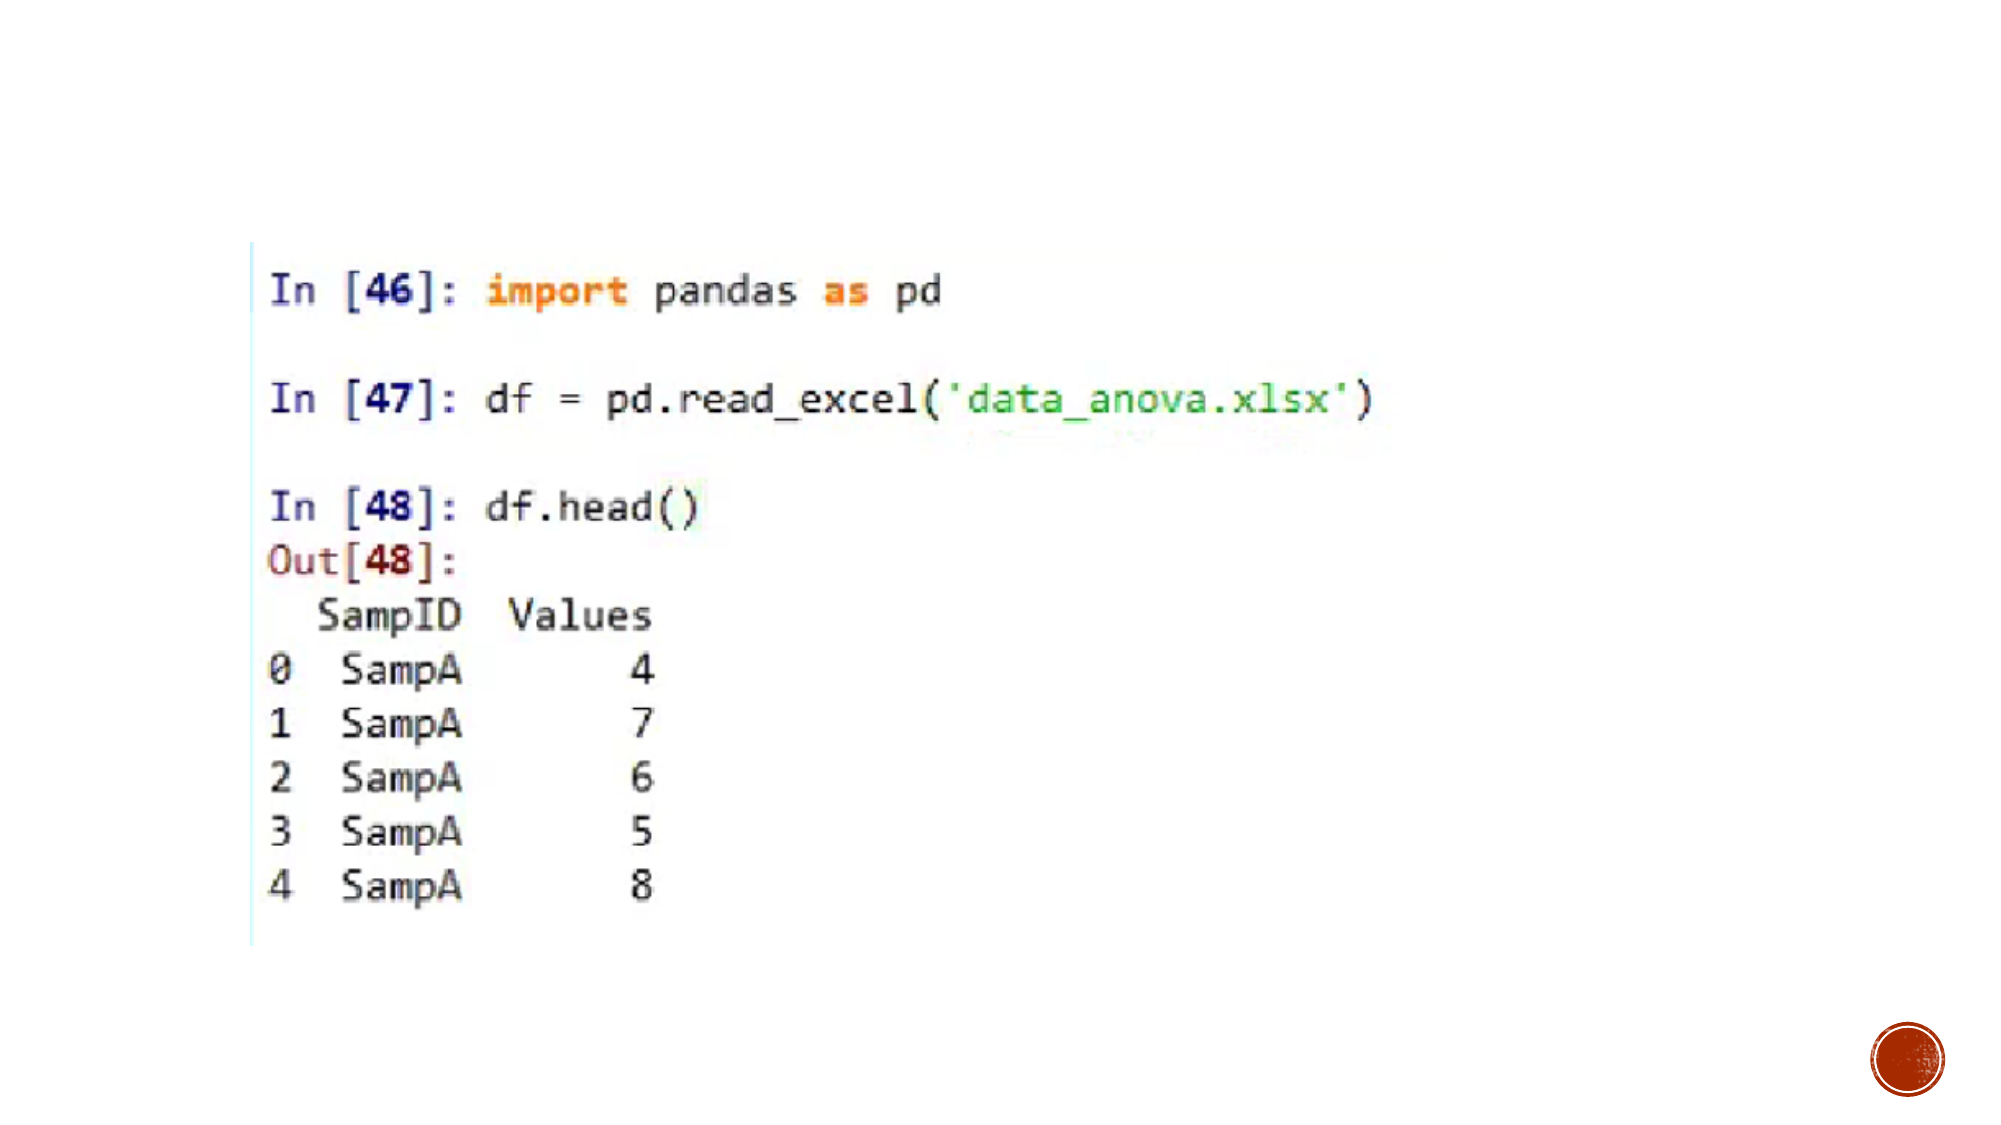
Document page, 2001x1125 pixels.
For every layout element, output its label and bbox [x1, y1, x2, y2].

picture [250, 242, 1450, 946]
